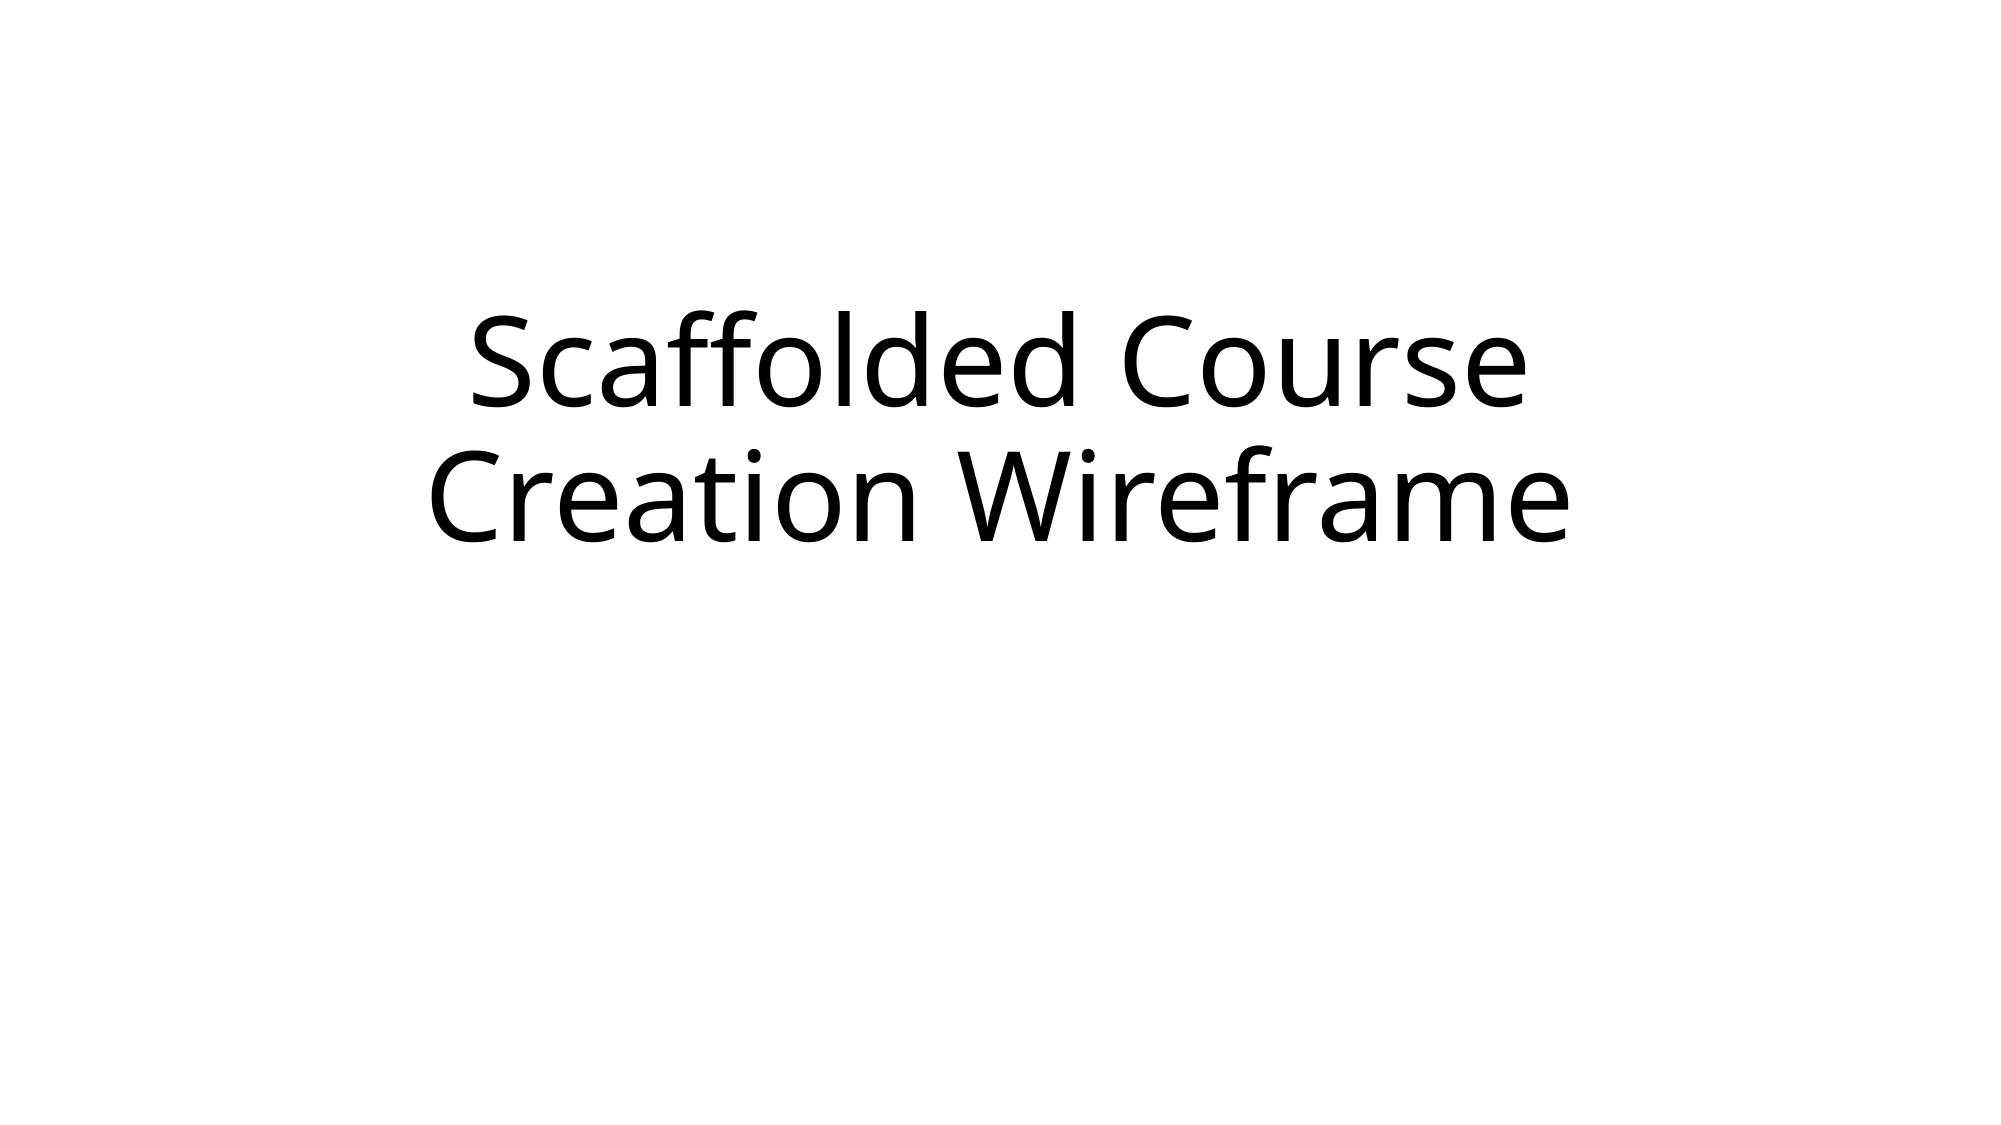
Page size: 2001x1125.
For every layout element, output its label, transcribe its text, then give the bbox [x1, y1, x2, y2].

title Scaffolded Course Creation Wireframe [249, 184, 1750, 576]
